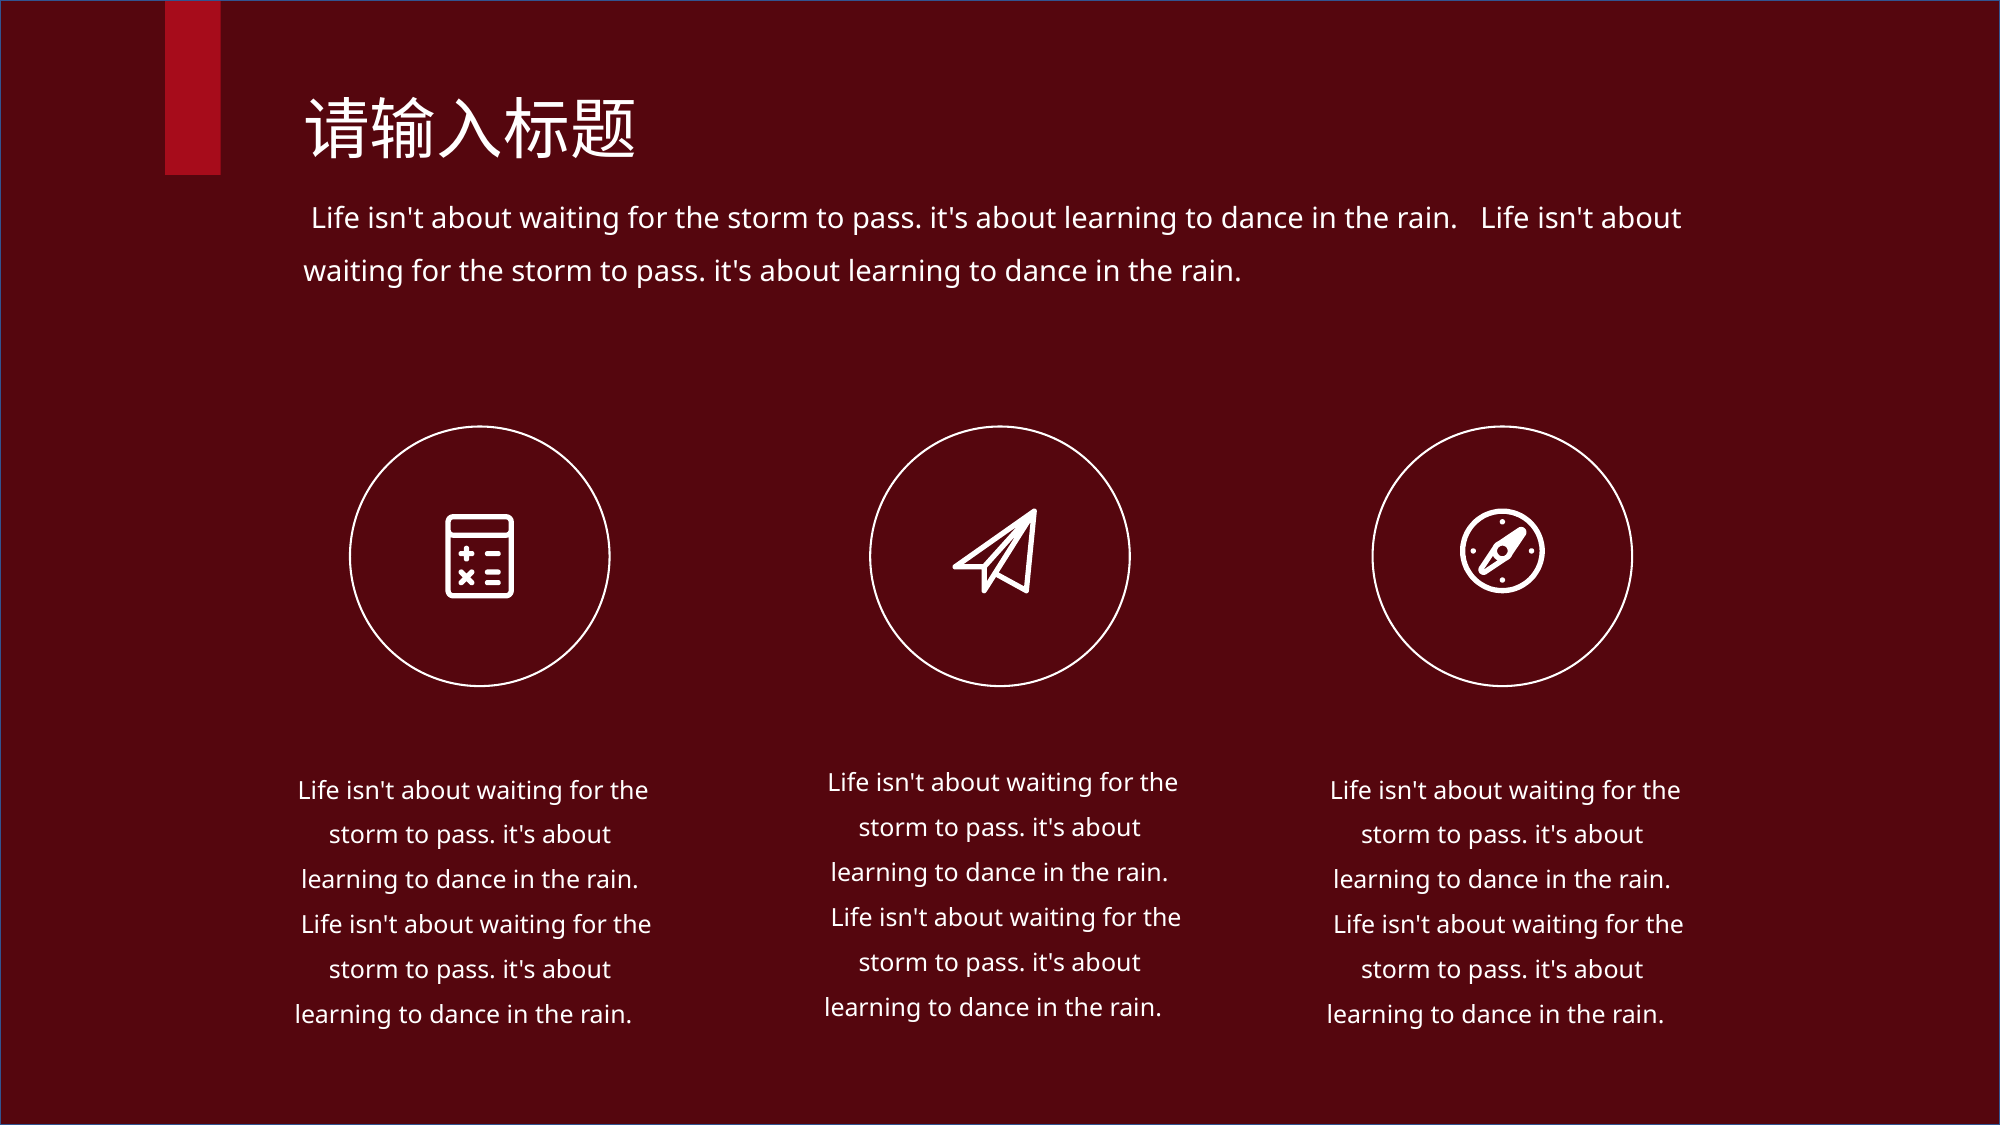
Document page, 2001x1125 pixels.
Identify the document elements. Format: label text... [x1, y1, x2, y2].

text_box 请输入标题 [288, 79, 652, 174]
text_box [869, 425, 1131, 688]
text_box [445, 514, 514, 599]
text_box Life isn't about waiting for the storm to pass. it's about learning to dance in the rain. Life isn't about waiting for the storm to pass. it's about learning to dance in the rain. [1295, 751, 1710, 1036]
text_box [1371, 425, 1634, 688]
text_box Life isn't about waiting for the storm to pass. it's about learning to dance in the rain. Life isn't about waiting for the storm to pass. it's about learning to dance in the rain. [288, 174, 1746, 295]
text_box Life isn't about waiting for the storm to pass. it's about learning to dance in the rain. Life isn't about waiting for the storm to pass. it's about learning to dance in the rain. [263, 751, 678, 1036]
text_box Life isn't about waiting for the storm to pass. it's about learning to dance in the rain. Life isn't about waiting for the storm to pass. it's about learning to dance in the rain. [792, 744, 1207, 1029]
text_box [164, 0, 222, 176]
text_box [1460, 508, 1545, 594]
text_box [952, 508, 1037, 594]
text_box [348, 425, 611, 688]
text_box [0, 0, 2000, 1125]
